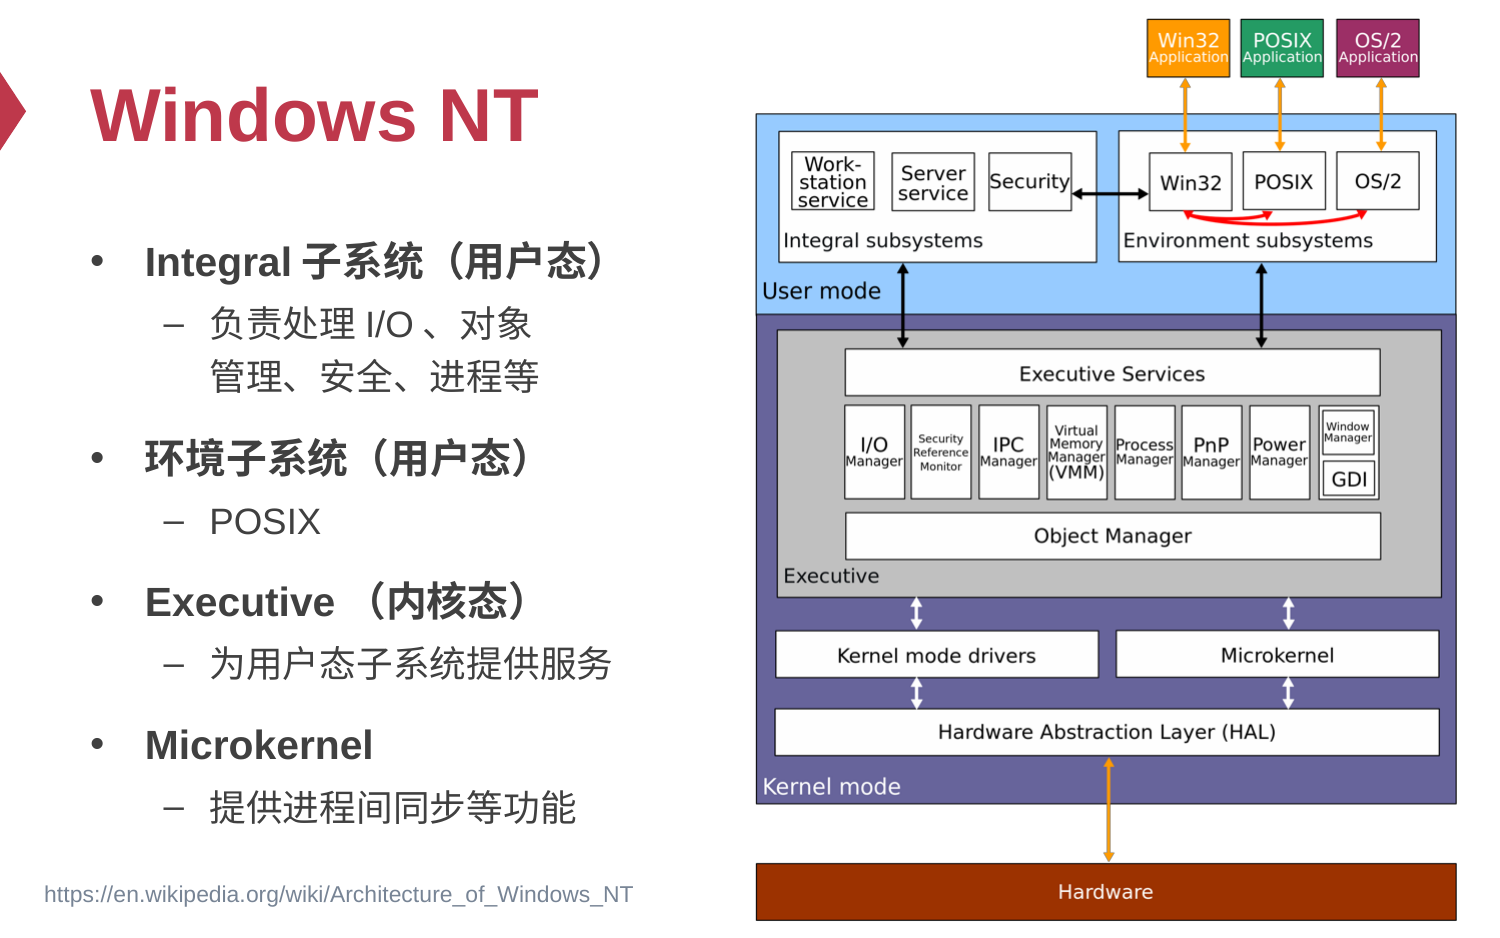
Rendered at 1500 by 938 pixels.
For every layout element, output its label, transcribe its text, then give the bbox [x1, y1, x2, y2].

picture [737, 0, 1470, 936]
title Windows NT [75, 37, 732, 186]
list Integral子系统（用户态） 负责处理I/O、对象 管理、安全、进程等 环境子系统（用户态） POSIX Executive（内核态） 为用户态子系统提供服务 Microkernel 提供进程间同步等功能 [75, 218, 732, 838]
text_box https://en.wikipedia.org/wiki/Architecture_of_Windows_NT [29, 872, 732, 915]
